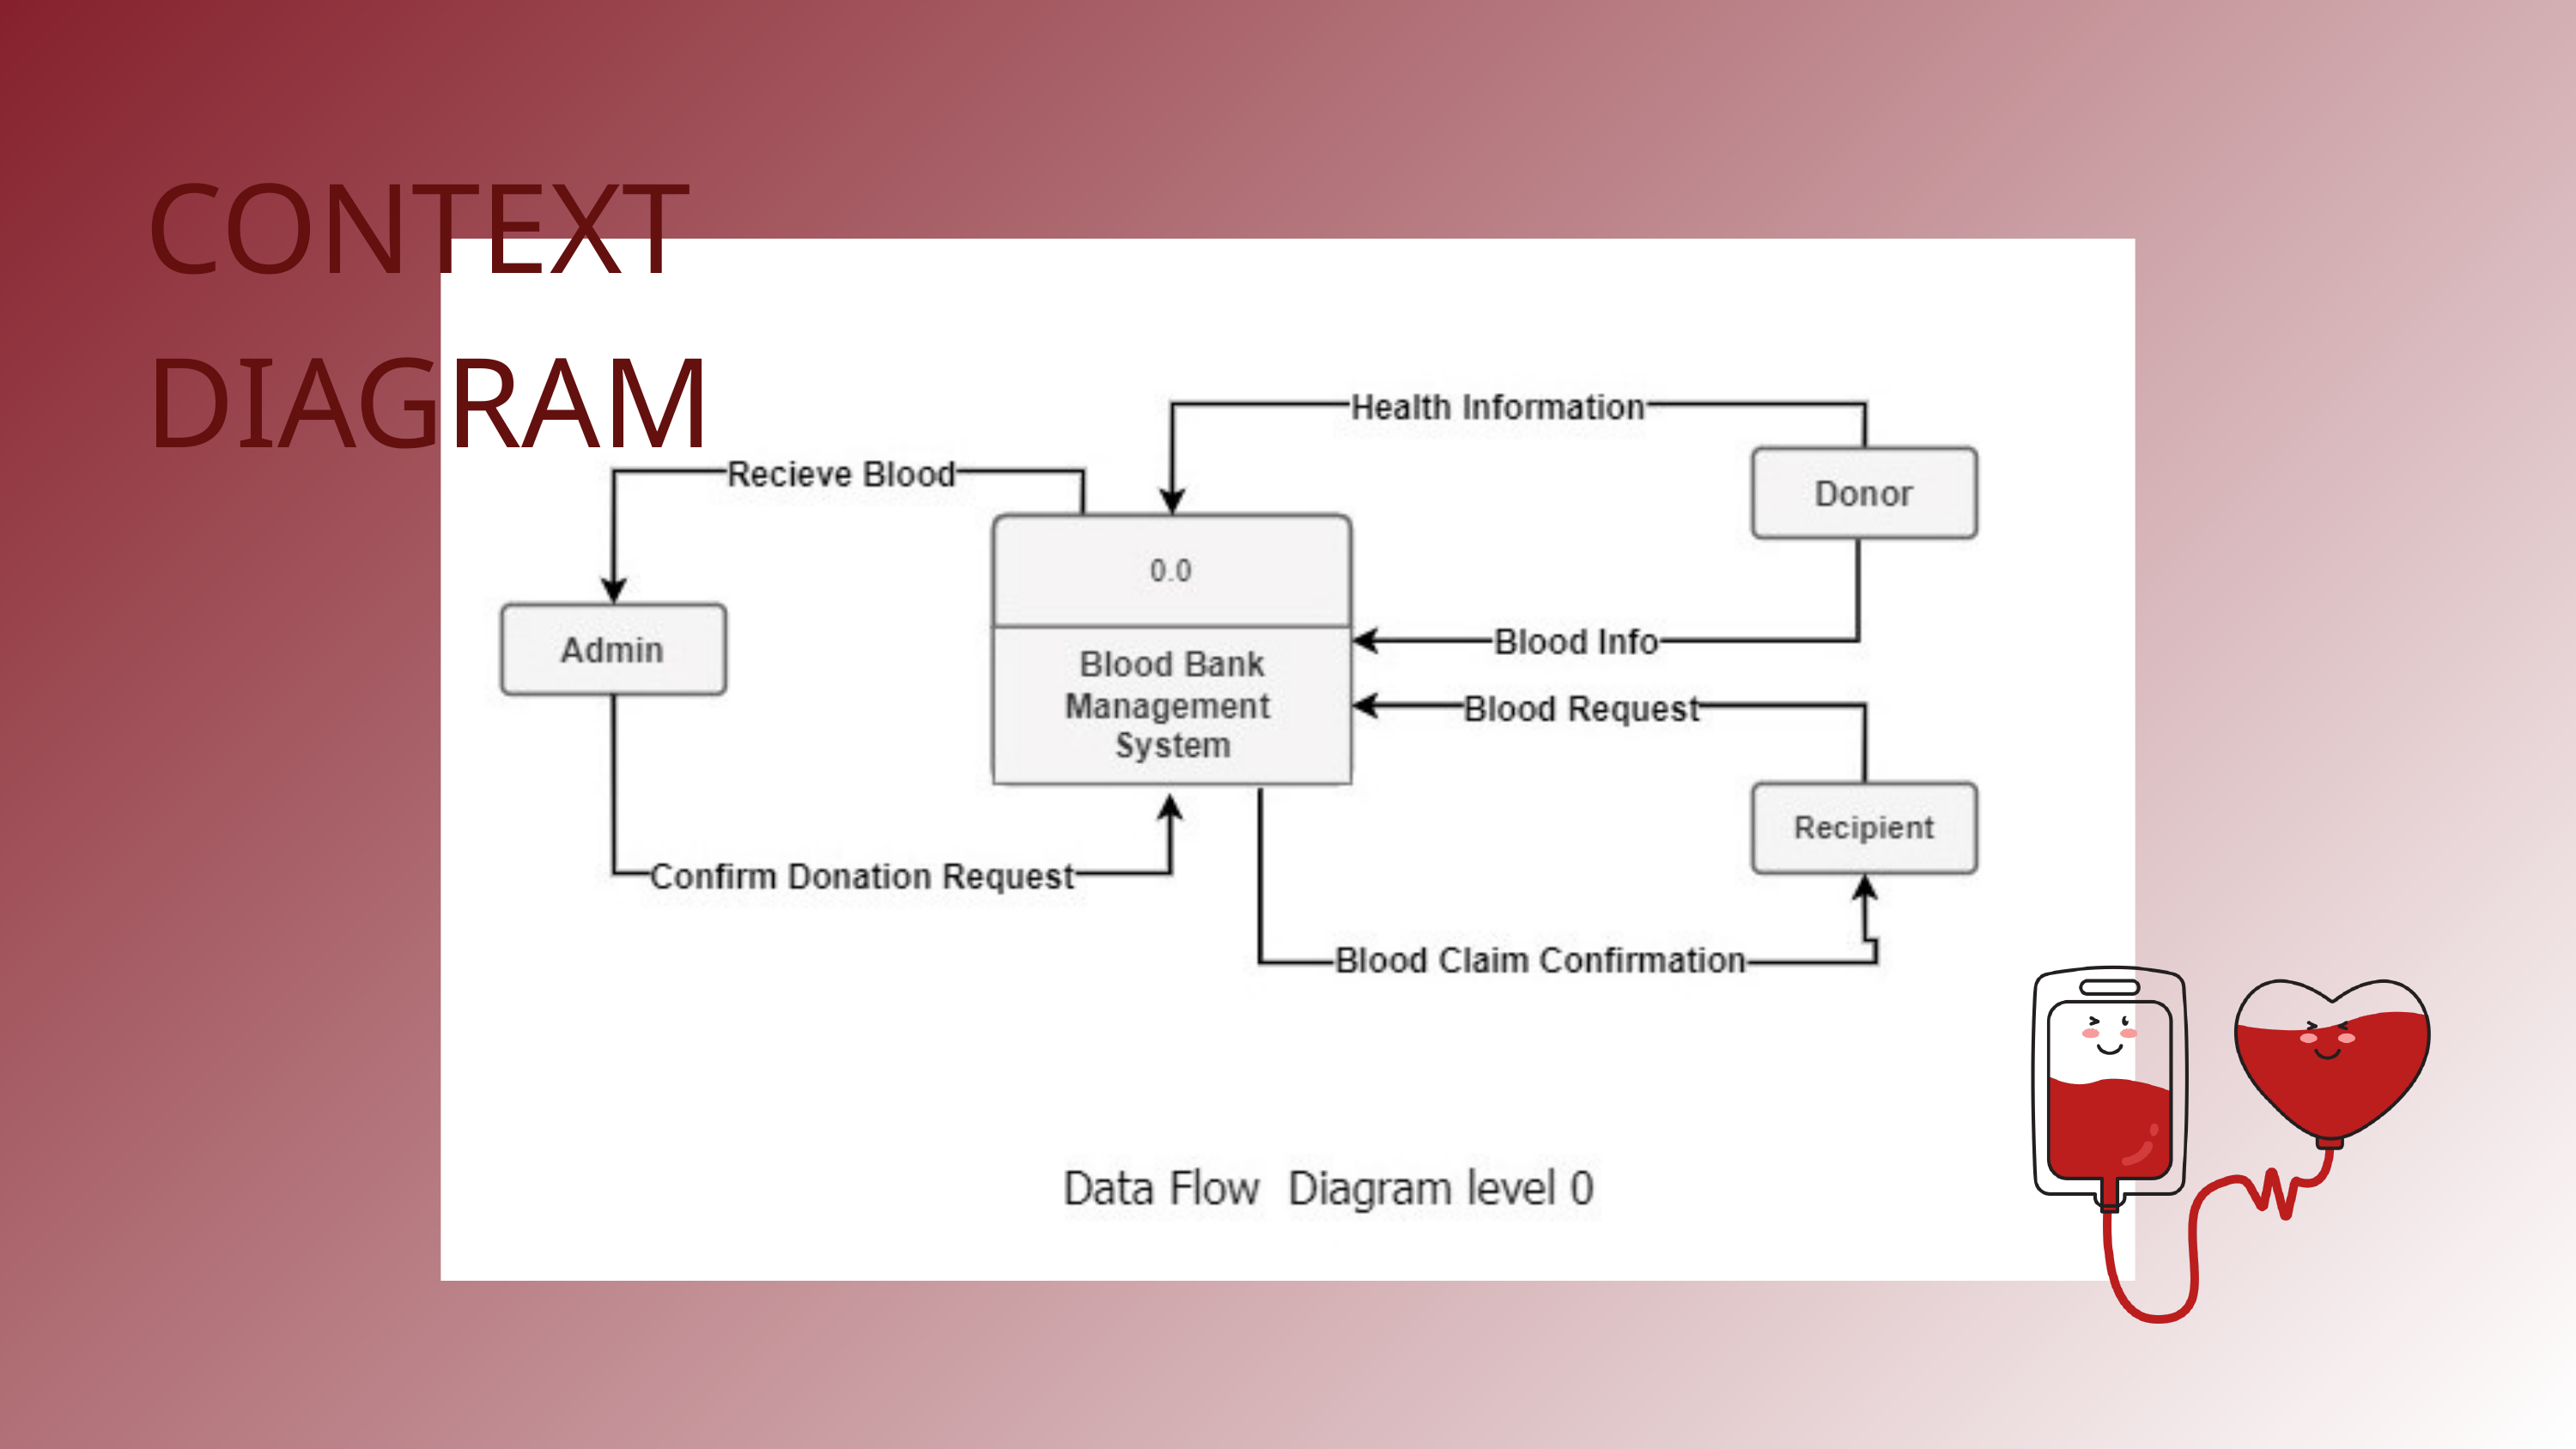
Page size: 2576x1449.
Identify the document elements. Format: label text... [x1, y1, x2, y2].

text_box CONTEXT DIAGRAM [144, 124, 1061, 472]
text_box [440, 239, 2136, 1281]
text_box [2030, 963, 2432, 1324]
